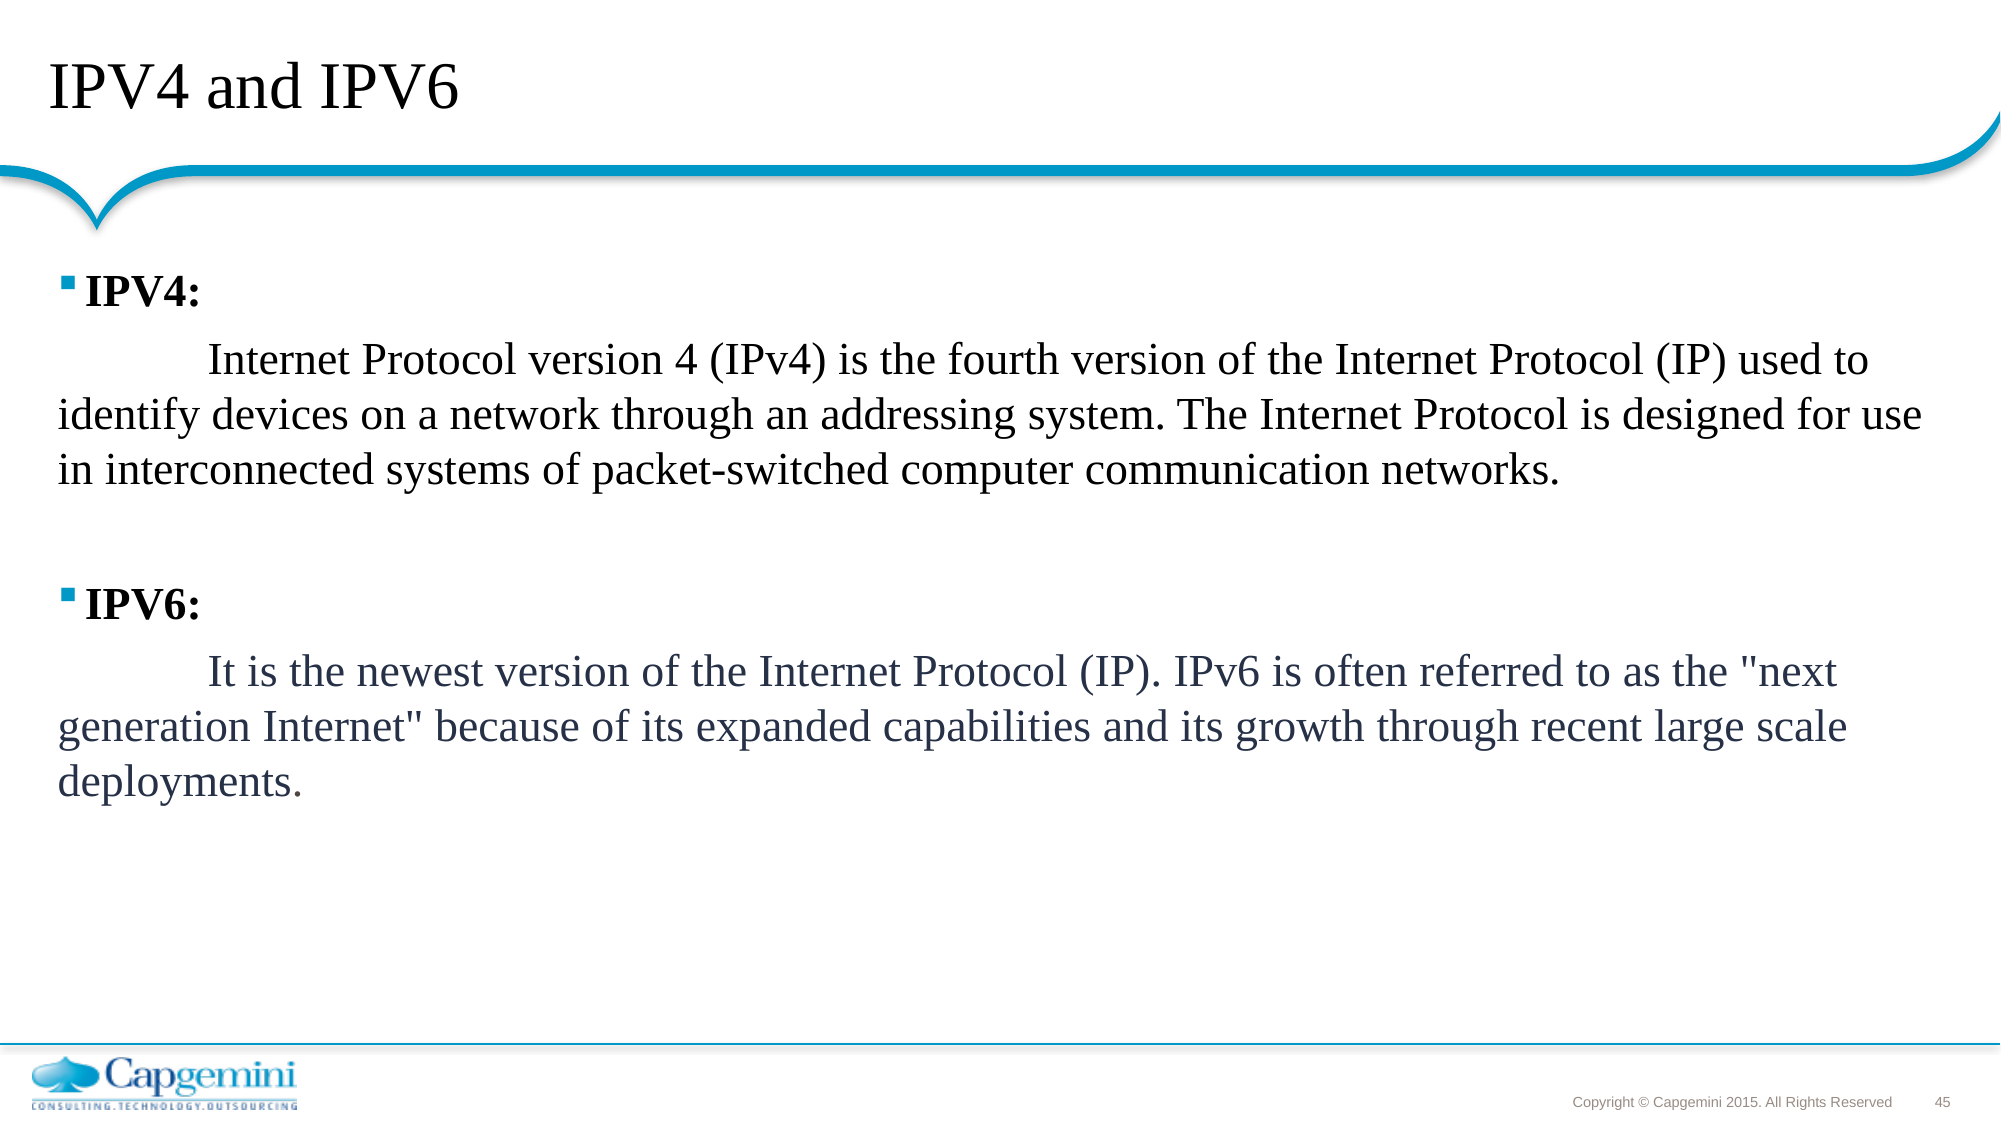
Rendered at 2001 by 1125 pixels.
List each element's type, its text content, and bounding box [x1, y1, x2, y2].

title IPV4 and IPV6 [0, 0, 2000, 165]
picture [32, 1056, 297, 1110]
list IPV4: Internet Protocol version 4 (IPv4) is the fourth version of the Internet Protocol (IP) used to identify devices on a network through an addressing system. The Internet Protocol is designed for use in interconnected systems of packet-switched computer communication networks. IPV6: It is the newest version of the Internet Protocol (IP). IPv6 is often referred to as the "next generation Internet" because of its expanded capabilities and its growth through recent large scale deployments. [39, 249, 1975, 1006]
